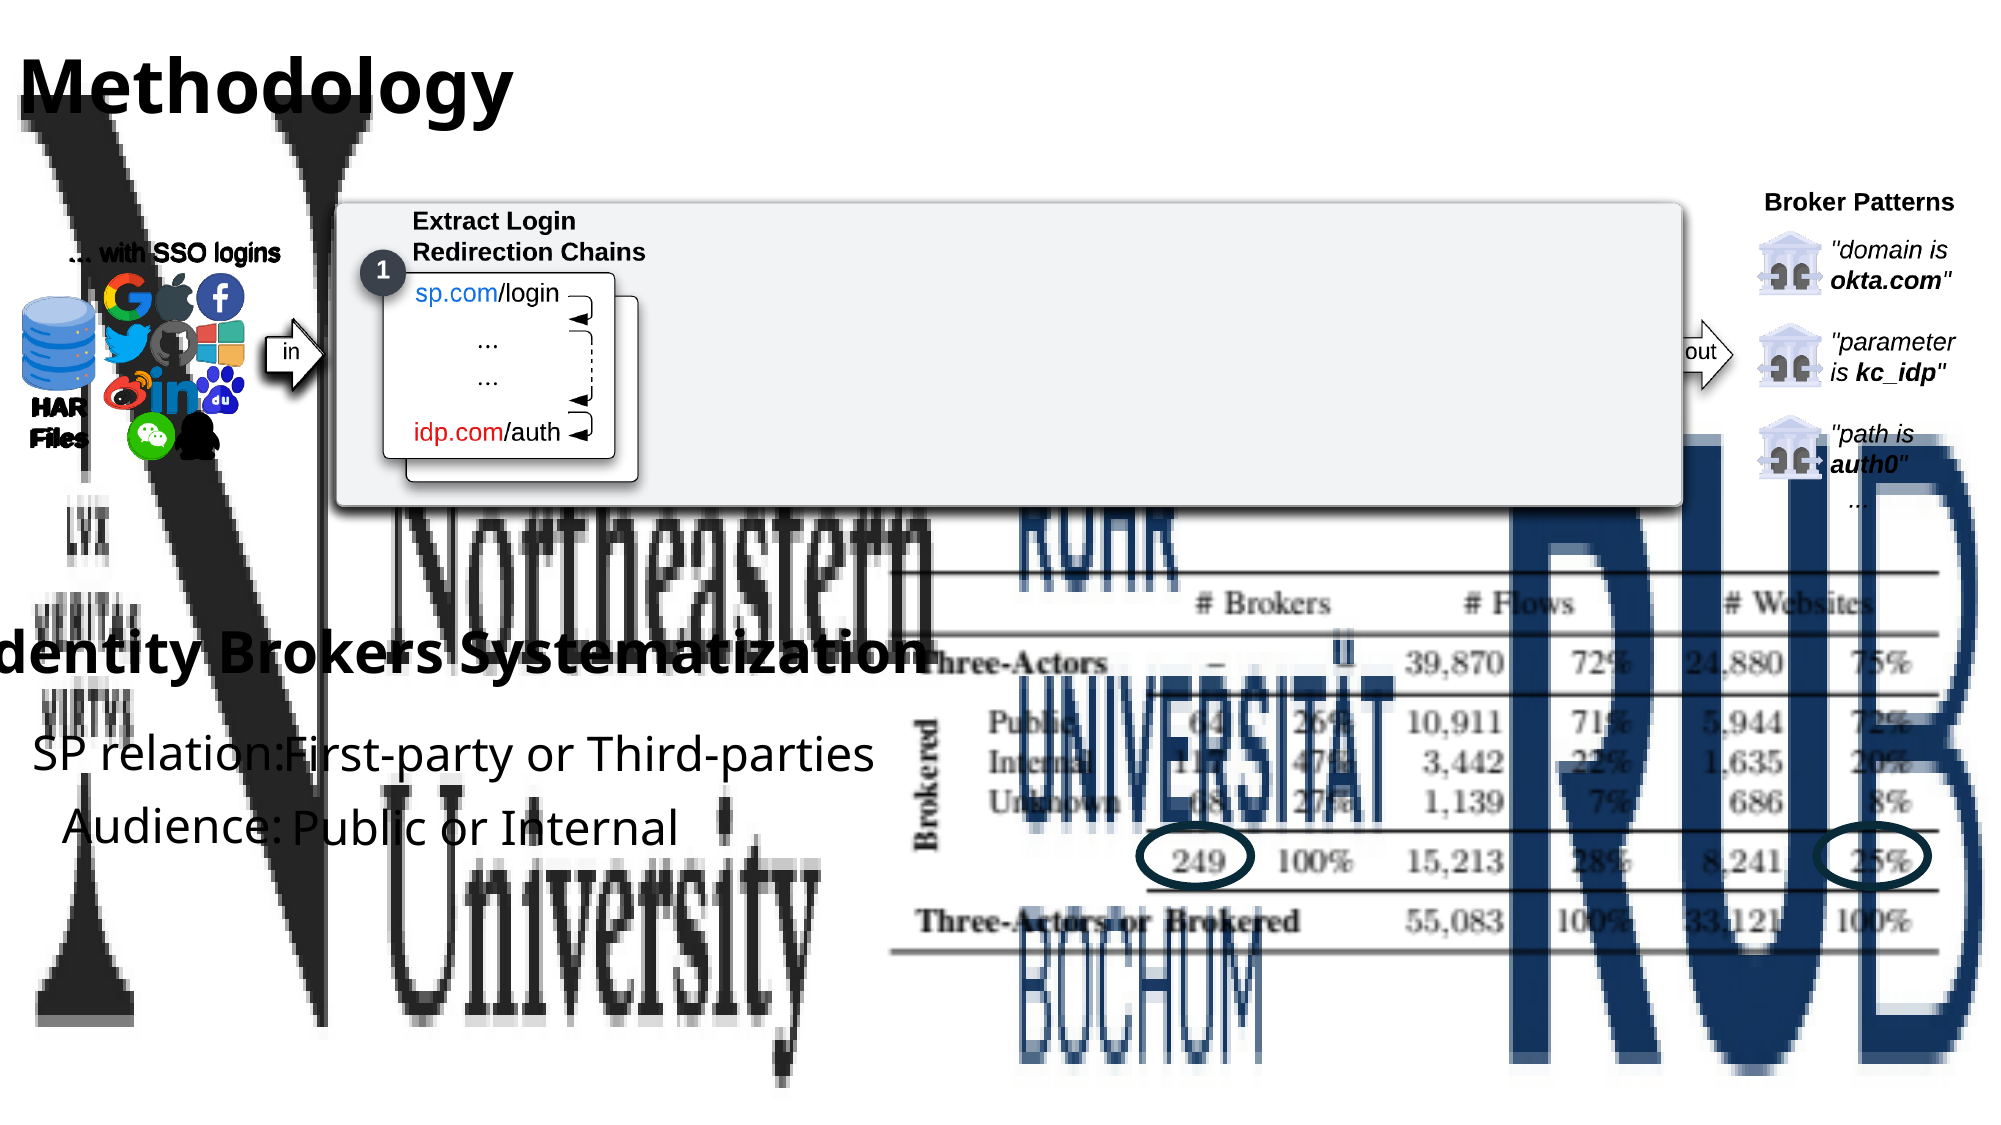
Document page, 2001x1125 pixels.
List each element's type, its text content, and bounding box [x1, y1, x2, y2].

text_box Methodology [2, 30, 530, 133]
text_box SP relation: [17, 715, 302, 788]
text_box Identity Brokers Systematization [0, 608, 875, 693]
picture [0, 133, 2000, 967]
text_box Audience: [47, 788, 299, 861]
text_box First-party or Third-parties [299, 715, 875, 789]
text_box Public or Internal [276, 790, 696, 863]
